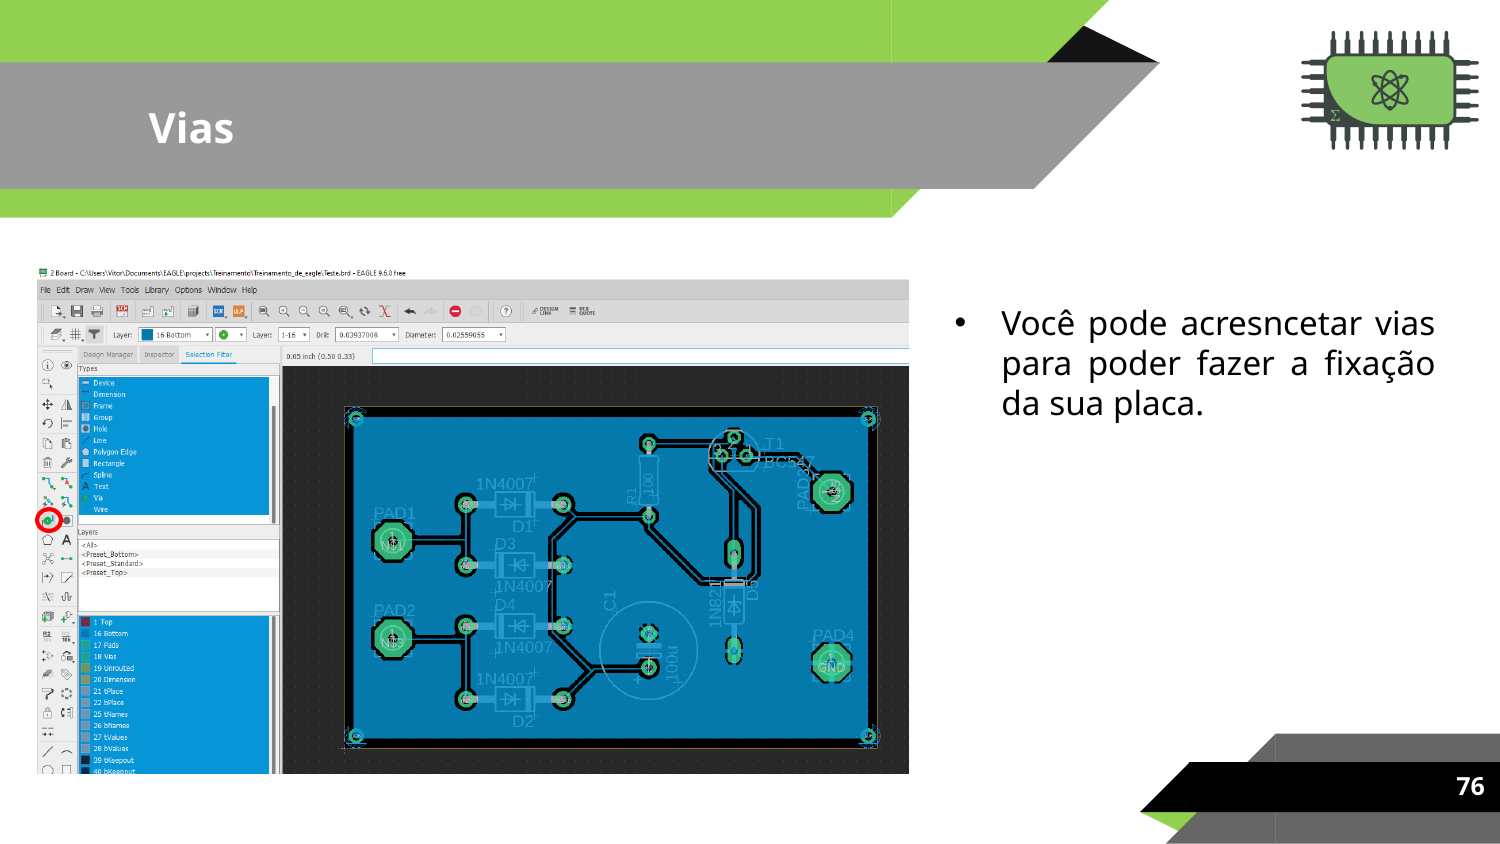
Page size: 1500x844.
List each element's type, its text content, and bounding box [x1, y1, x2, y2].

picture [105, 770, 123, 775]
picture [1292, 20, 1484, 152]
picture [82, 641, 89, 649]
picture [82, 733, 89, 741]
picture [82, 756, 89, 764]
slide_number 76 [1255, 761, 1500, 814]
picture [82, 699, 89, 706]
picture [82, 722, 89, 729]
title Vias [133, 64, 997, 190]
picture [82, 630, 89, 637]
picture [82, 664, 89, 672]
picture [82, 653, 89, 660]
picture [82, 768, 89, 775]
picture [82, 676, 89, 683]
picture [82, 710, 89, 718]
picture [82, 687, 89, 695]
picture [82, 745, 89, 752]
text_box Você pode acresncetar vias para poder fazer a fixação da sua placa. [939, 295, 1451, 430]
picture [82, 618, 89, 626]
picture [36, 266, 909, 775]
